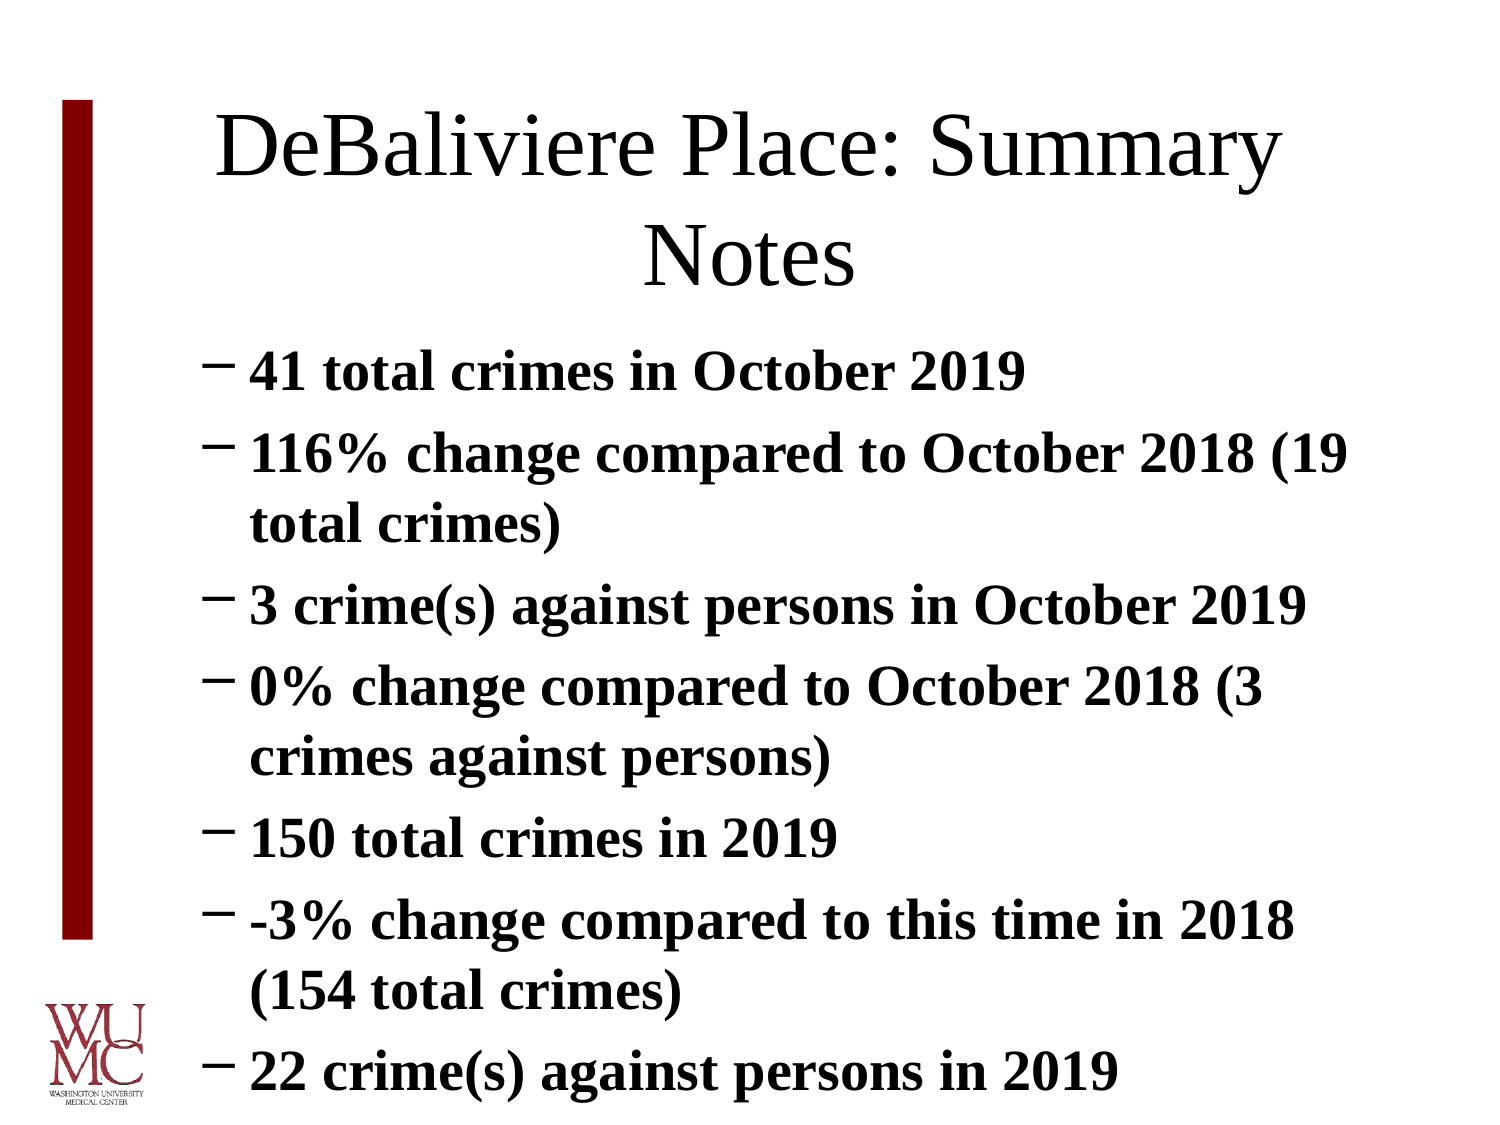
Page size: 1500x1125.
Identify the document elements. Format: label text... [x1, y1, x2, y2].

list 41 total crimes in October 2019 116% change compared to October 2018 (19 total crimes) 3 crime(s) against persons in October 2019 0% change compared to October 2018 (3 crimes against persons) 150 total crimes in 2019 -3% change compared to this time in 2018 (154 total crimes) 22 crime(s) against persons in 2019 0% change compared to this time in 2018 (22 crimes against persons) [112, 324, 1388, 1001]
picture [41, 996, 156, 1113]
title DeBaliviere Place: Summary Notes [112, 99, 1388, 288]
